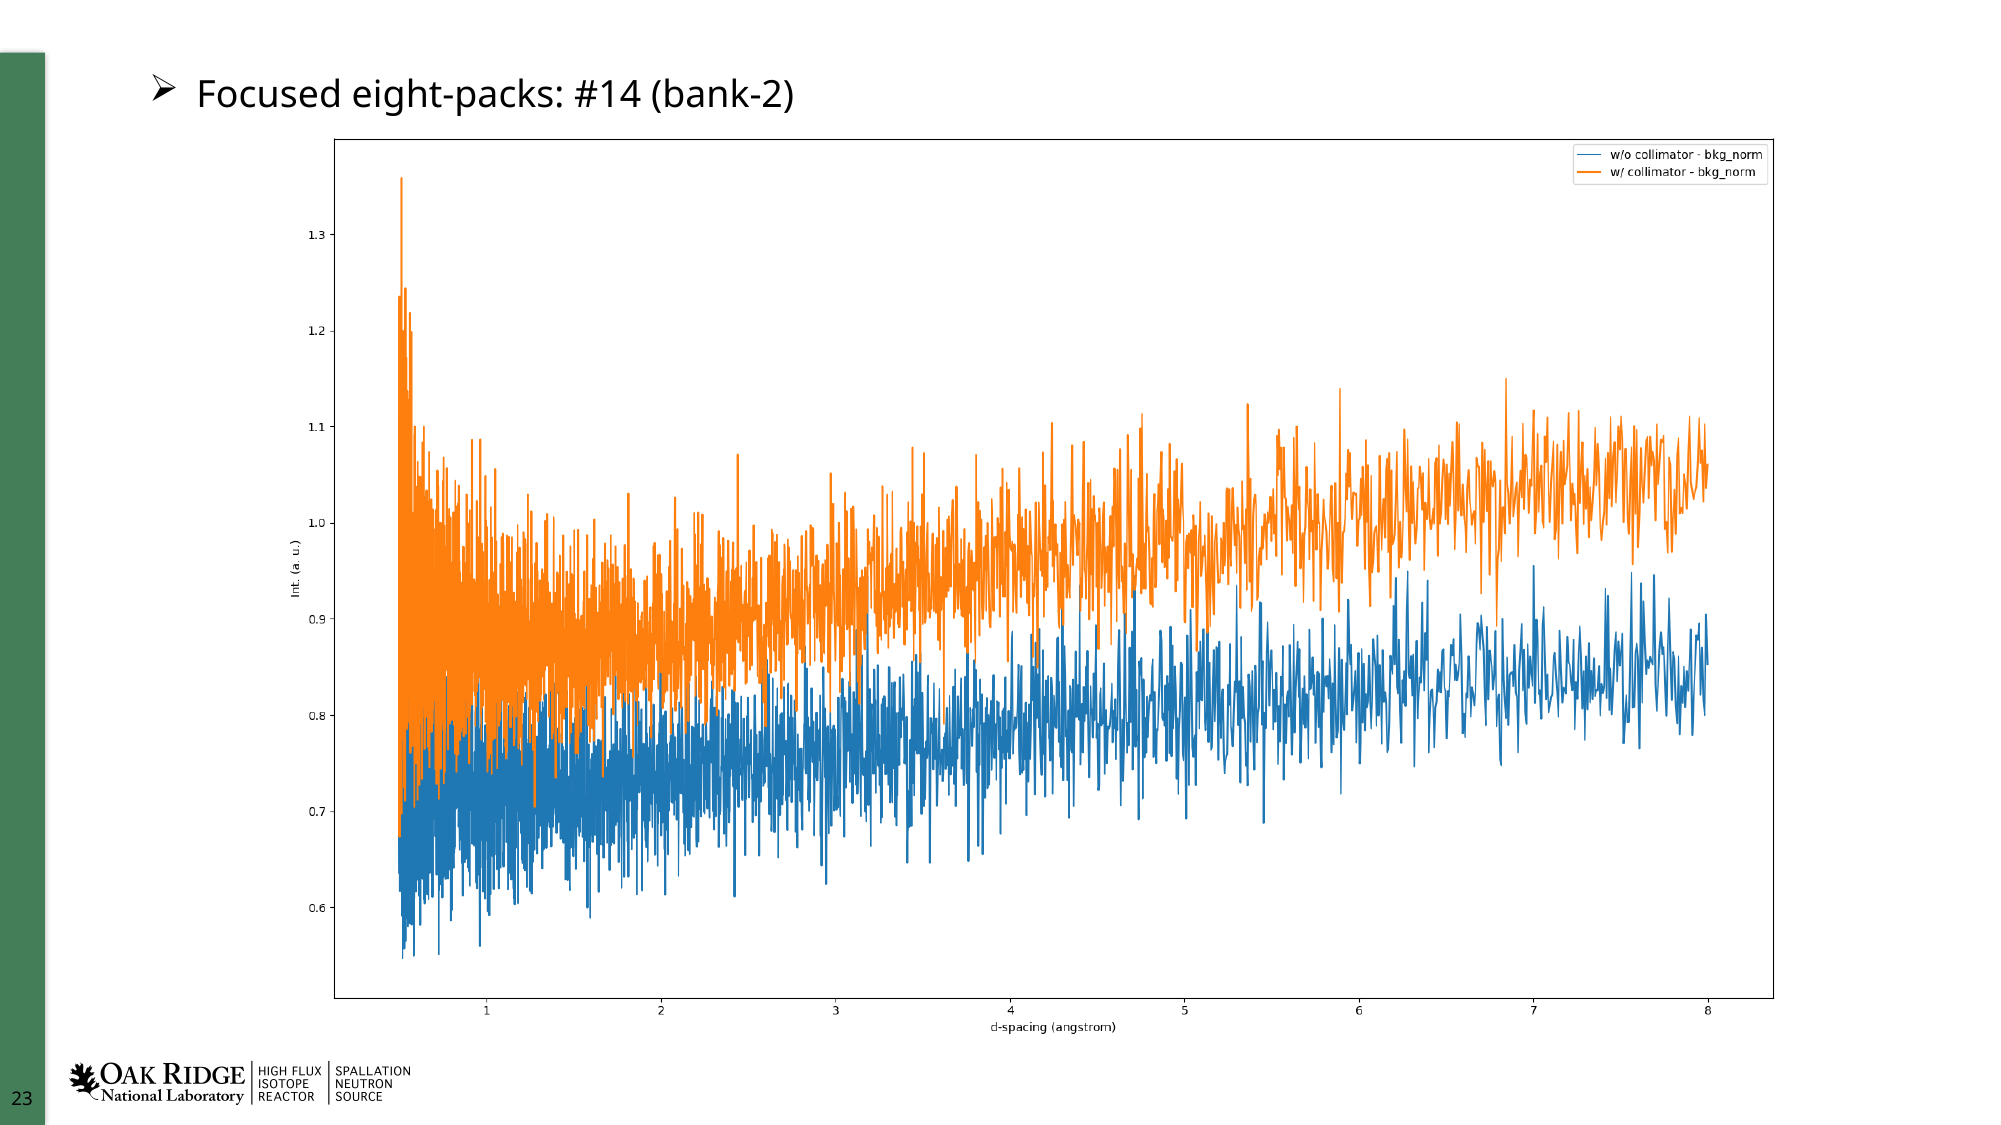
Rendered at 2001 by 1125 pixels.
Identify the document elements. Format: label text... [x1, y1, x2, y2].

picture [66, 1058, 413, 1108]
text_box Focused eight-packs: #14 (bank-2) [134, 67, 1915, 123]
picture [278, 123, 1788, 1046]
